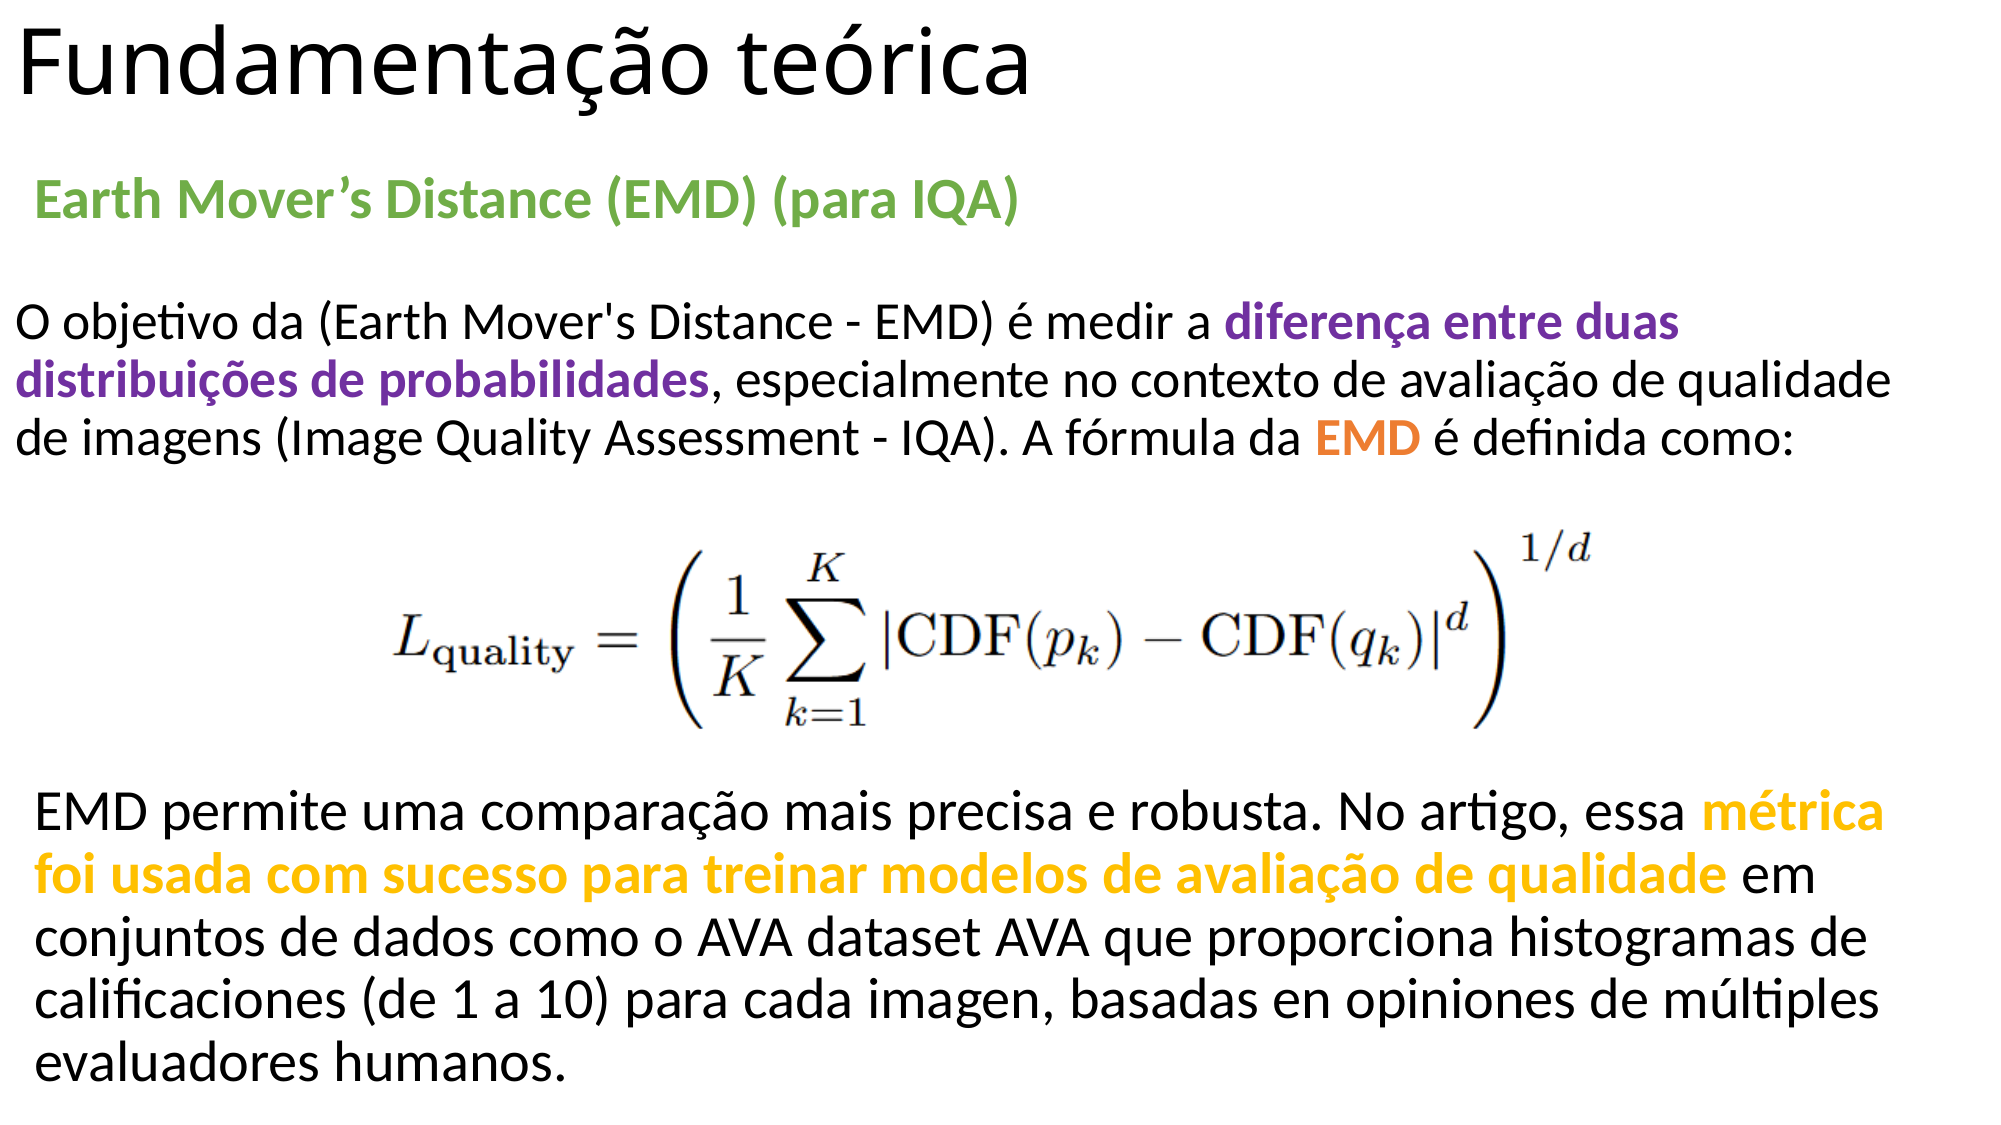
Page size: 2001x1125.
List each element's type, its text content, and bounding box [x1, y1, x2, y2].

picture [360, 478, 1640, 751]
list Earth Mover’s Distance (EMD) (para IQA) [19, 160, 1951, 266]
title Fundamentação teórica [0, 0, 1713, 130]
text_box EMD permite uma comparação mais precisa e robusta. No artigo, essa métrica foi usada com sucesso para treinar modelos de avaliação de qualidade em conjuntos de dados como o AVA dataset AVA que proporciona histogramas de calificaciones (de 1 a 10) para cada imagen, basadas en opiniones de múltiples evaluadores humanos. [19, 772, 1966, 1125]
text_box O objetivo da (Earth Mover's Distance - EMD) é medir a diferença entre duas distribuições de probabilidades, especialmente no contexto de avaliação de qualidade de imagens (Image Quality Assessment - IQA). A fórmula da EMD é definida como: [0, 285, 1931, 515]
